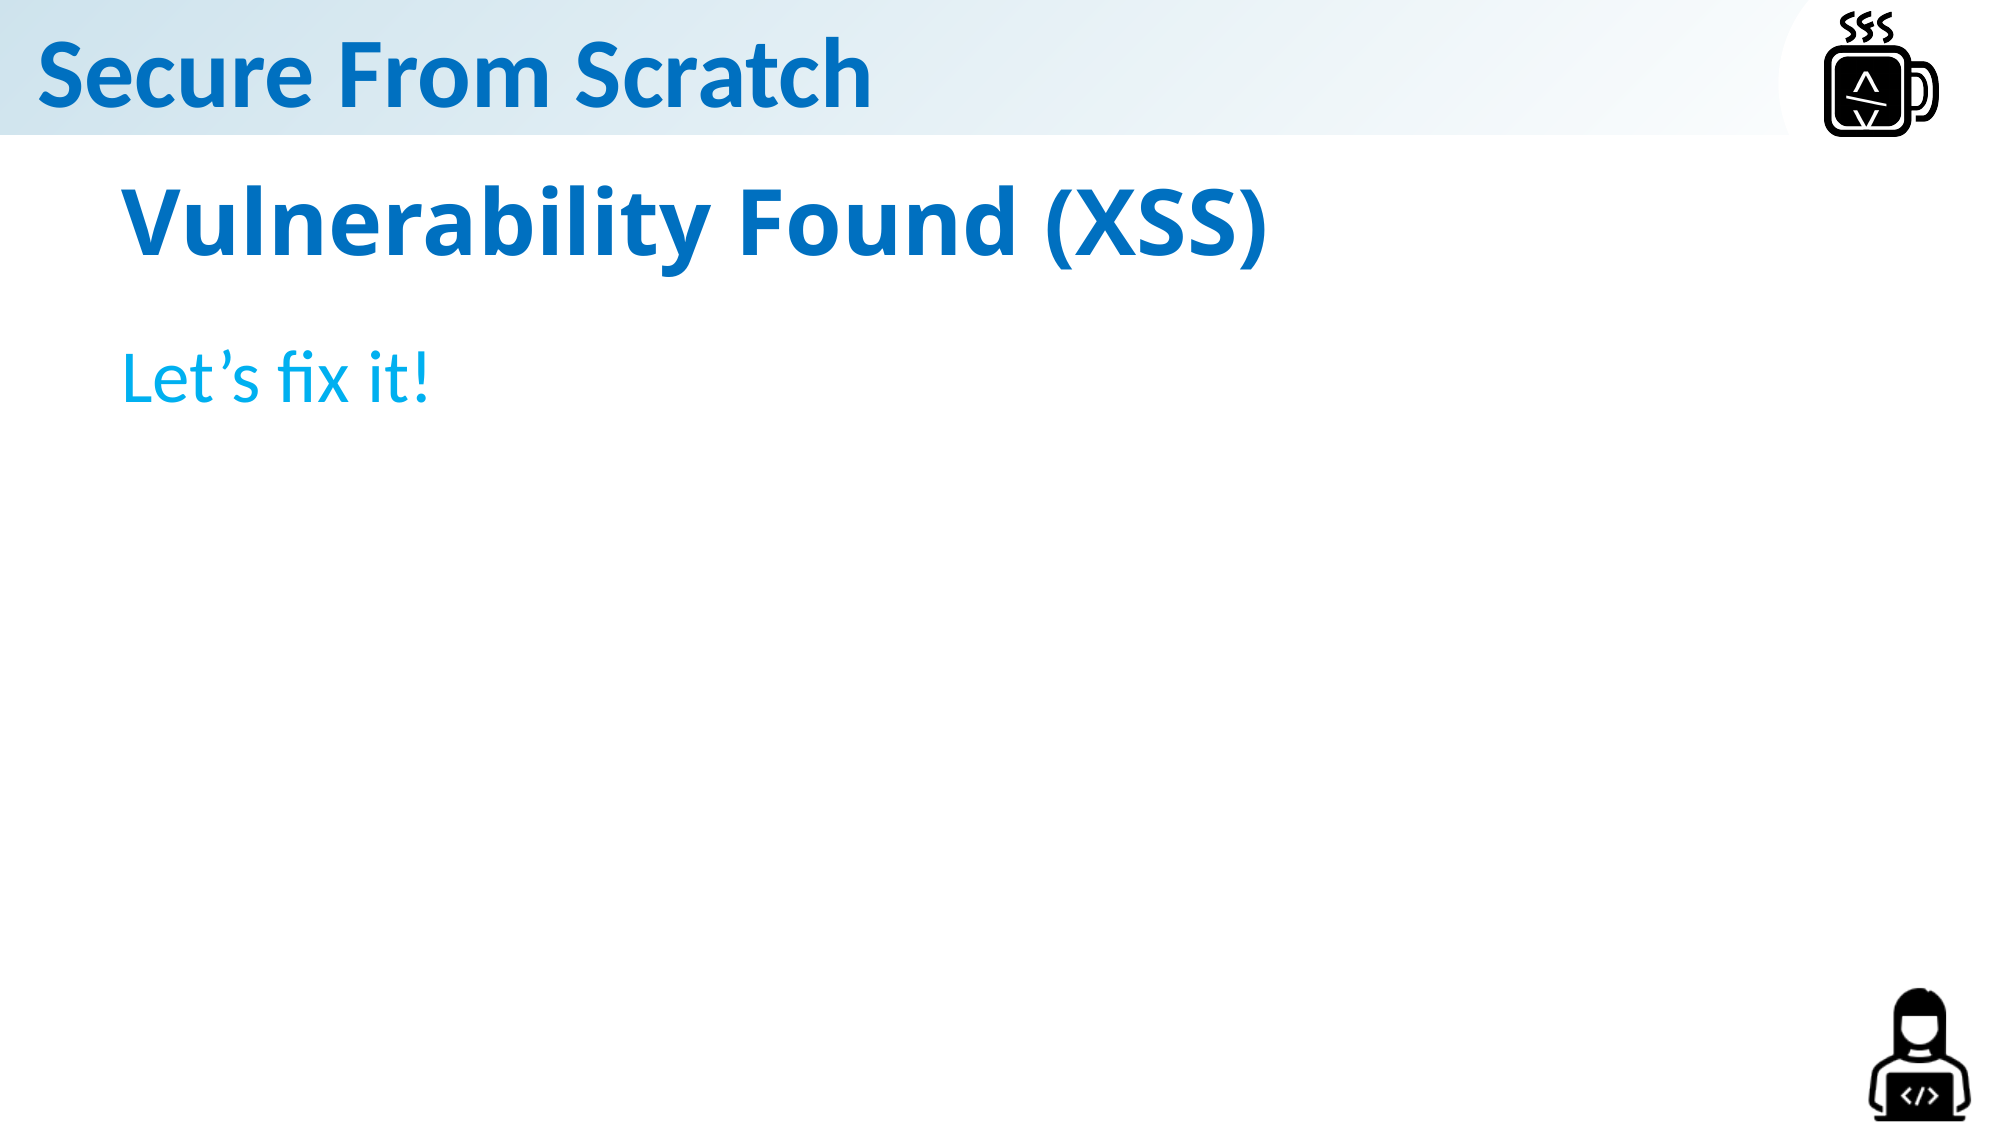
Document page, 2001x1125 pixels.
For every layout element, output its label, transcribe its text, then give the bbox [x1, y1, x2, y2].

picture [1824, 11, 1939, 137]
list Let’s fix it! [106, 330, 1973, 1085]
picture [1844, 974, 1995, 1125]
title Vulnerability Found (XSS) [106, 156, 2000, 296]
